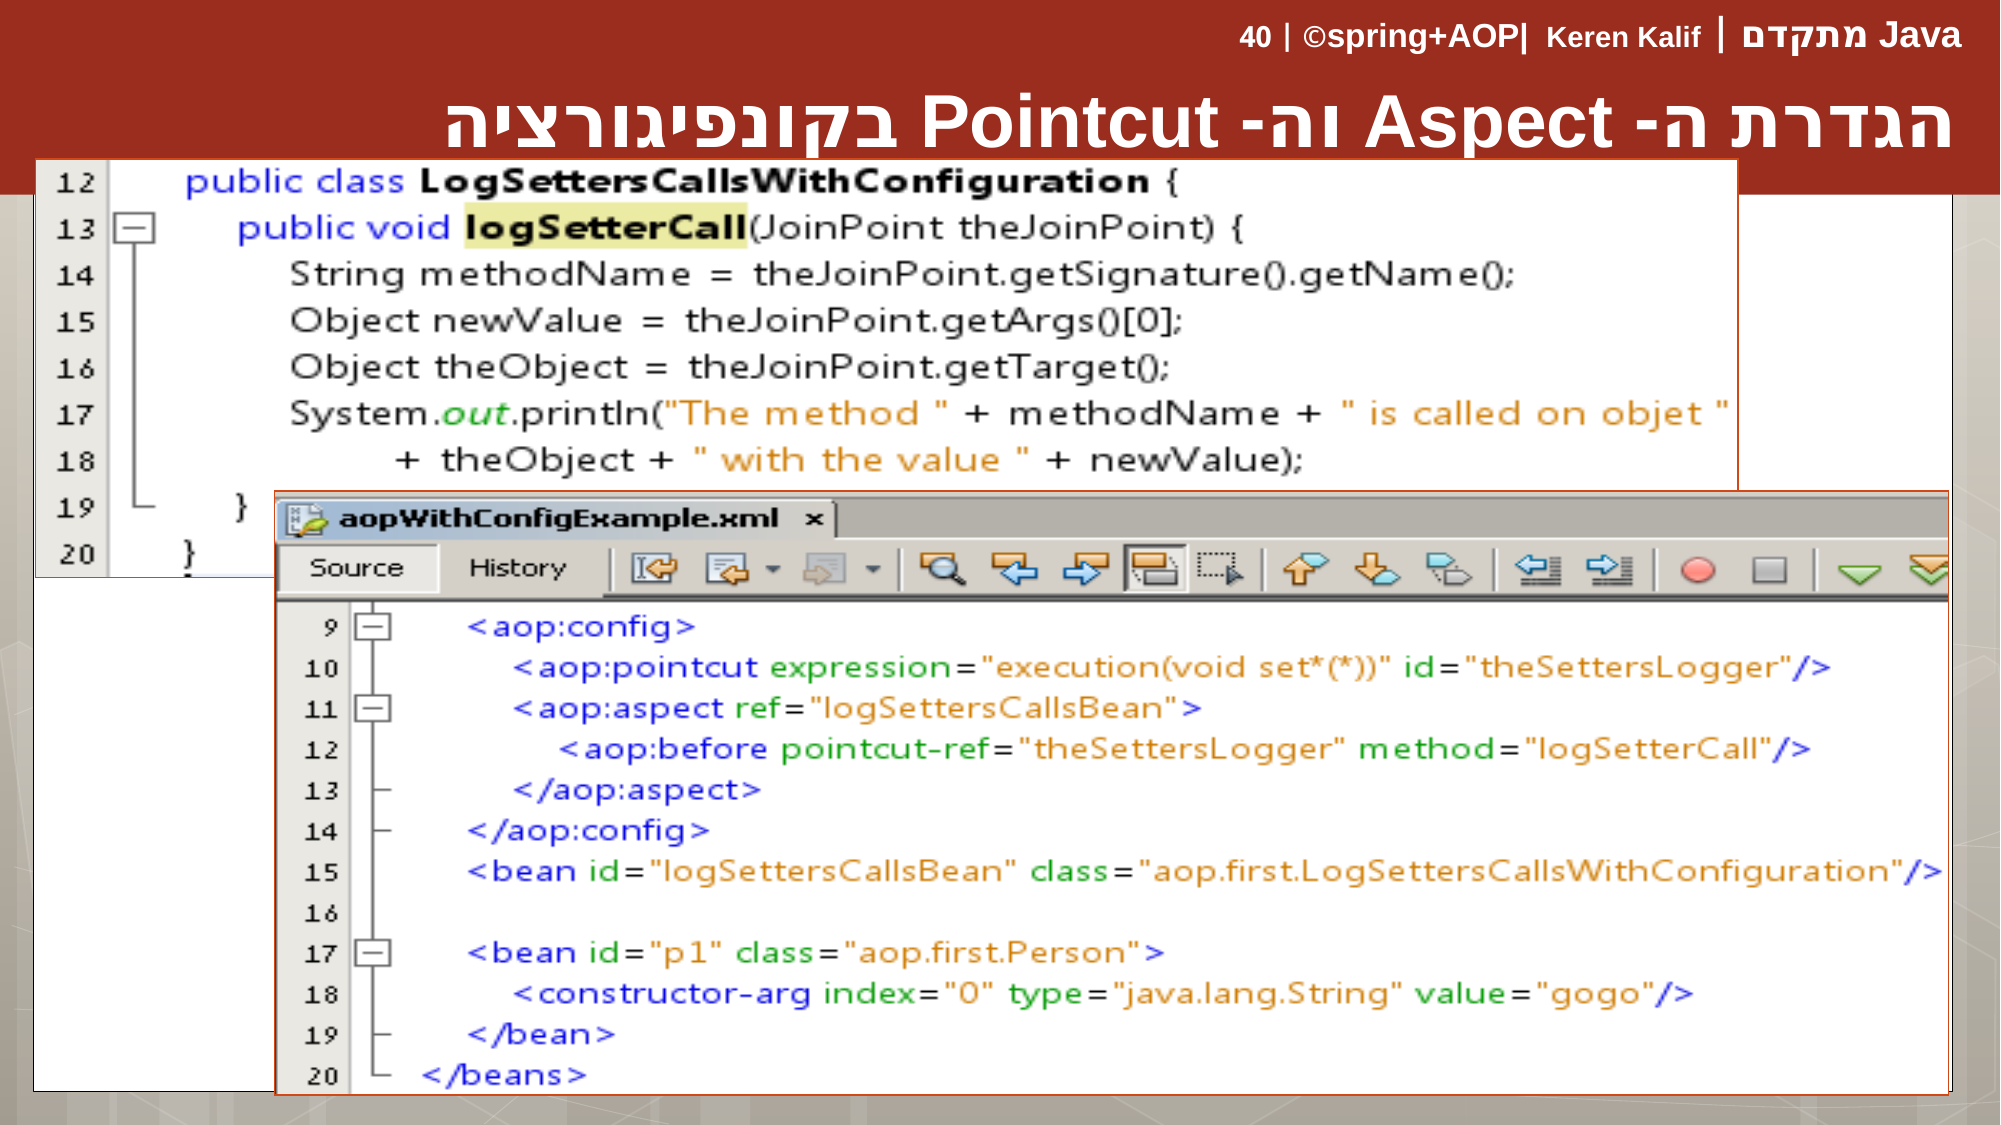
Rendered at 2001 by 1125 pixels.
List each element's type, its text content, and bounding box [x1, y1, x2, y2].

title הגדרת ה- Aspect וה- Pointcut בקונפיגורציה [0, 64, 1973, 187]
picture [36, 159, 1948, 1095]
